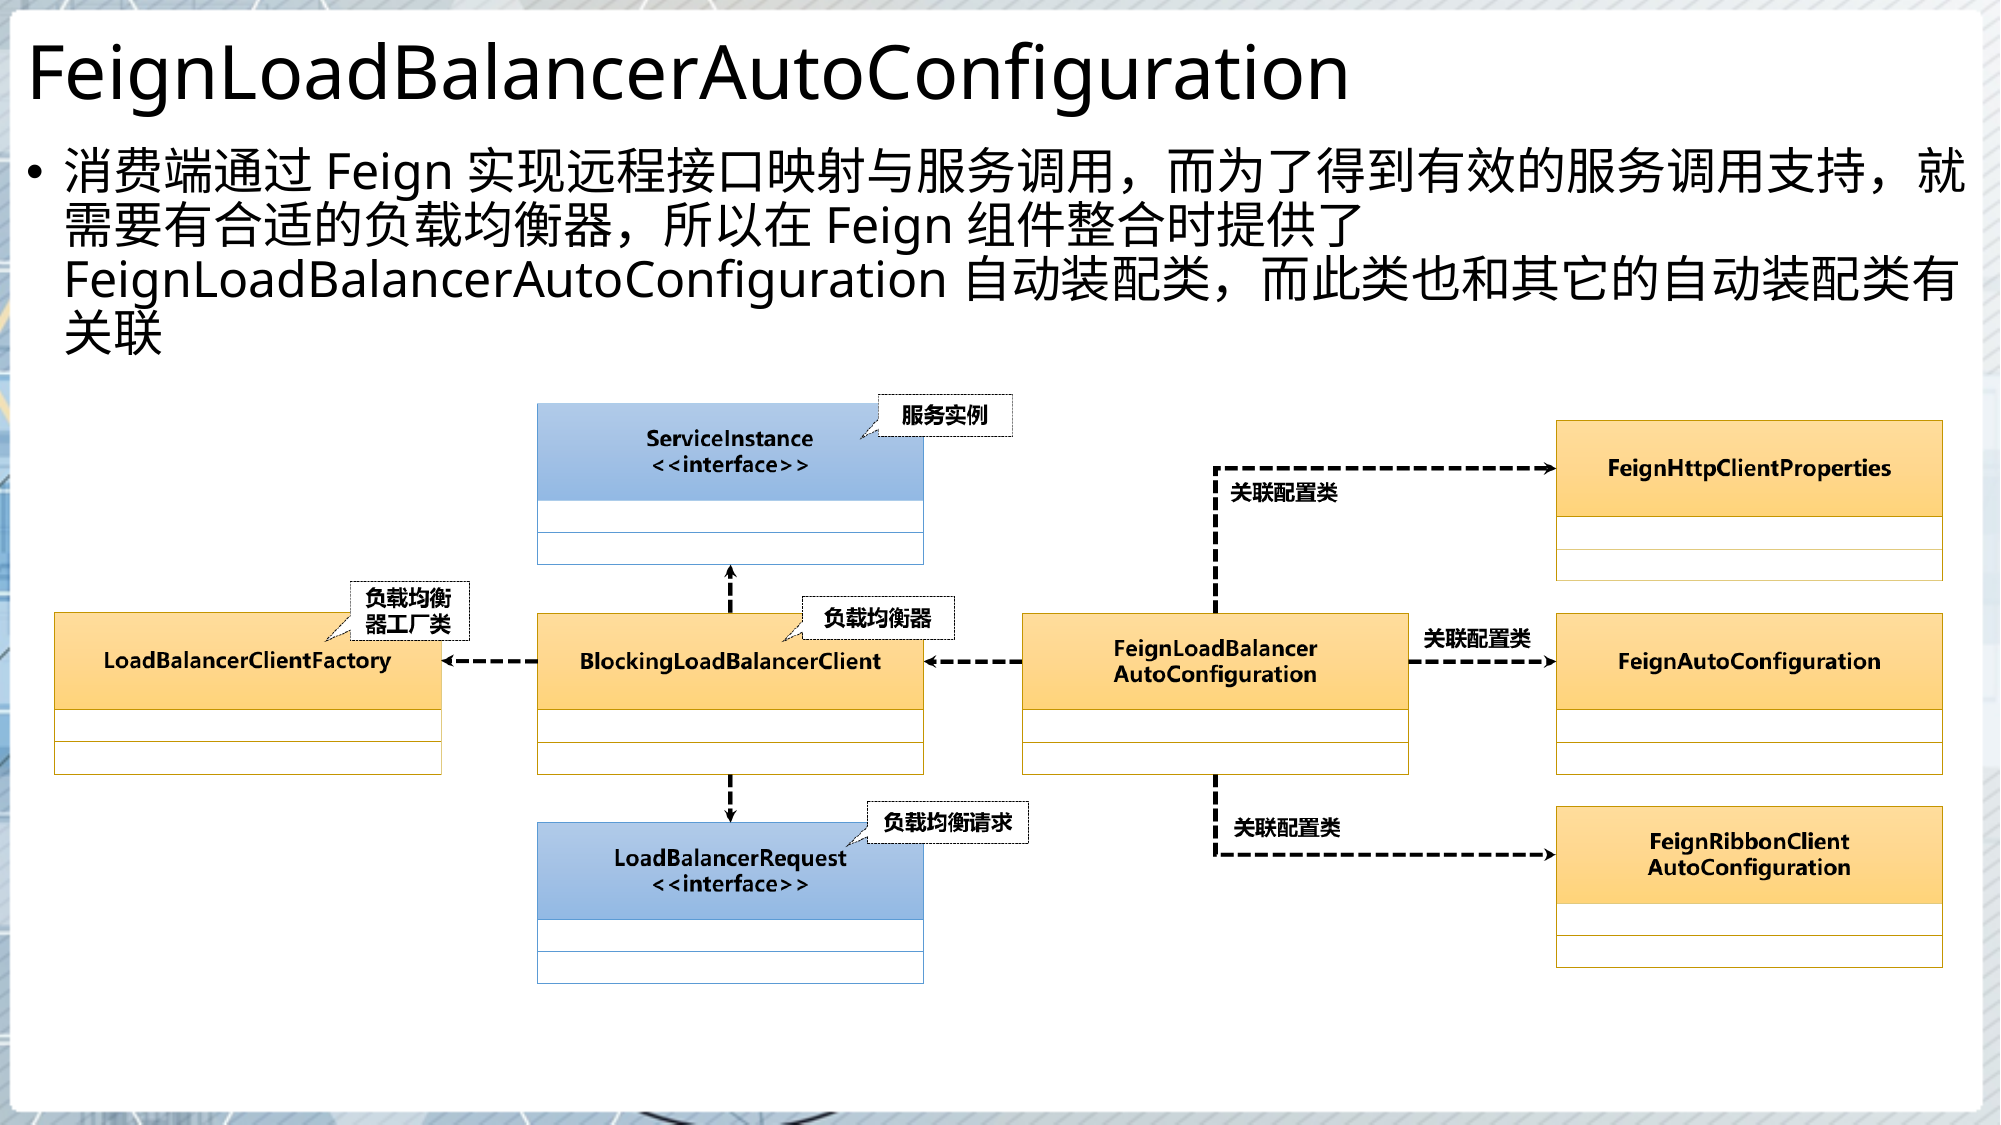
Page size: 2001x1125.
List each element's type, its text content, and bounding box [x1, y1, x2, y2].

title FeignLoadBalancerAutoConfiguration [11, 11, 1983, 139]
list 消费端通过Feign实现远程接口映射与服务调用，而为了得到有效的服务调用支持，就需要有合适的负载均衡器，所以在Feign组件整合时提供了FeignLoadBalancerAutoConfiguration自动装配类，而此类也和其它的自动装配类有关联 [11, 139, 1983, 1113]
picture [0, 0, 2000, 1125]
